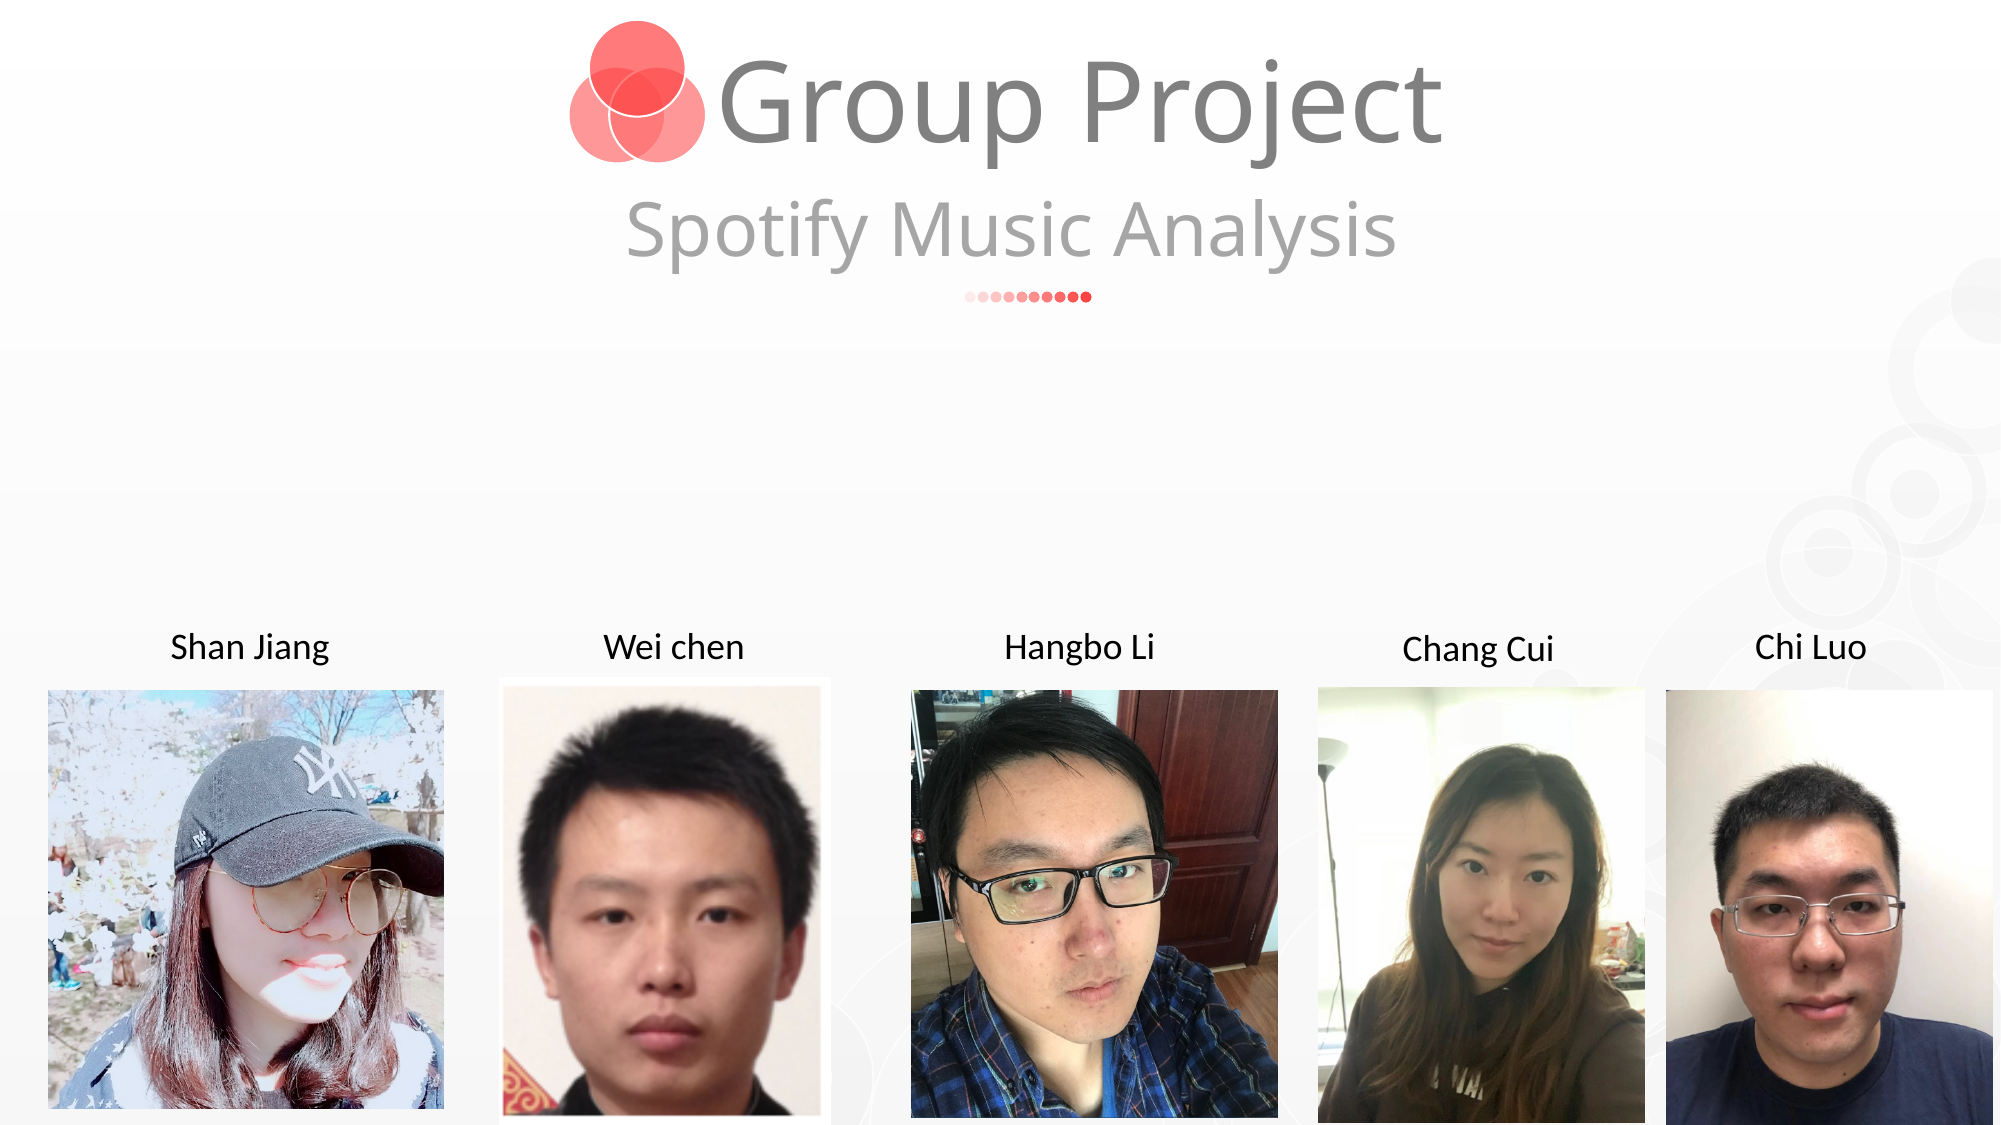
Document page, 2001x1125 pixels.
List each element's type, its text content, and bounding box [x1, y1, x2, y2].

text_box [567, 74, 637, 165]
text_box Chang Cui [1388, 616, 1595, 677]
picture [48, 690, 444, 1109]
text_box [587, 18, 687, 118]
text_box [608, 75, 708, 165]
text_box Hangbo Li [989, 614, 1171, 675]
picture [911, 690, 1278, 1118]
text_box Chi Luo [1740, 614, 1883, 675]
picture [499, 677, 831, 1125]
text_box Spotify Music Analysis [610, 174, 1414, 280]
picture [1318, 687, 1645, 1123]
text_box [964, 291, 1092, 303]
text_box Shan Jiang [155, 614, 345, 675]
text_box Wei chen [588, 614, 760, 675]
text_box Group Project [700, 22, 1489, 173]
picture [1666, 690, 1993, 1125]
